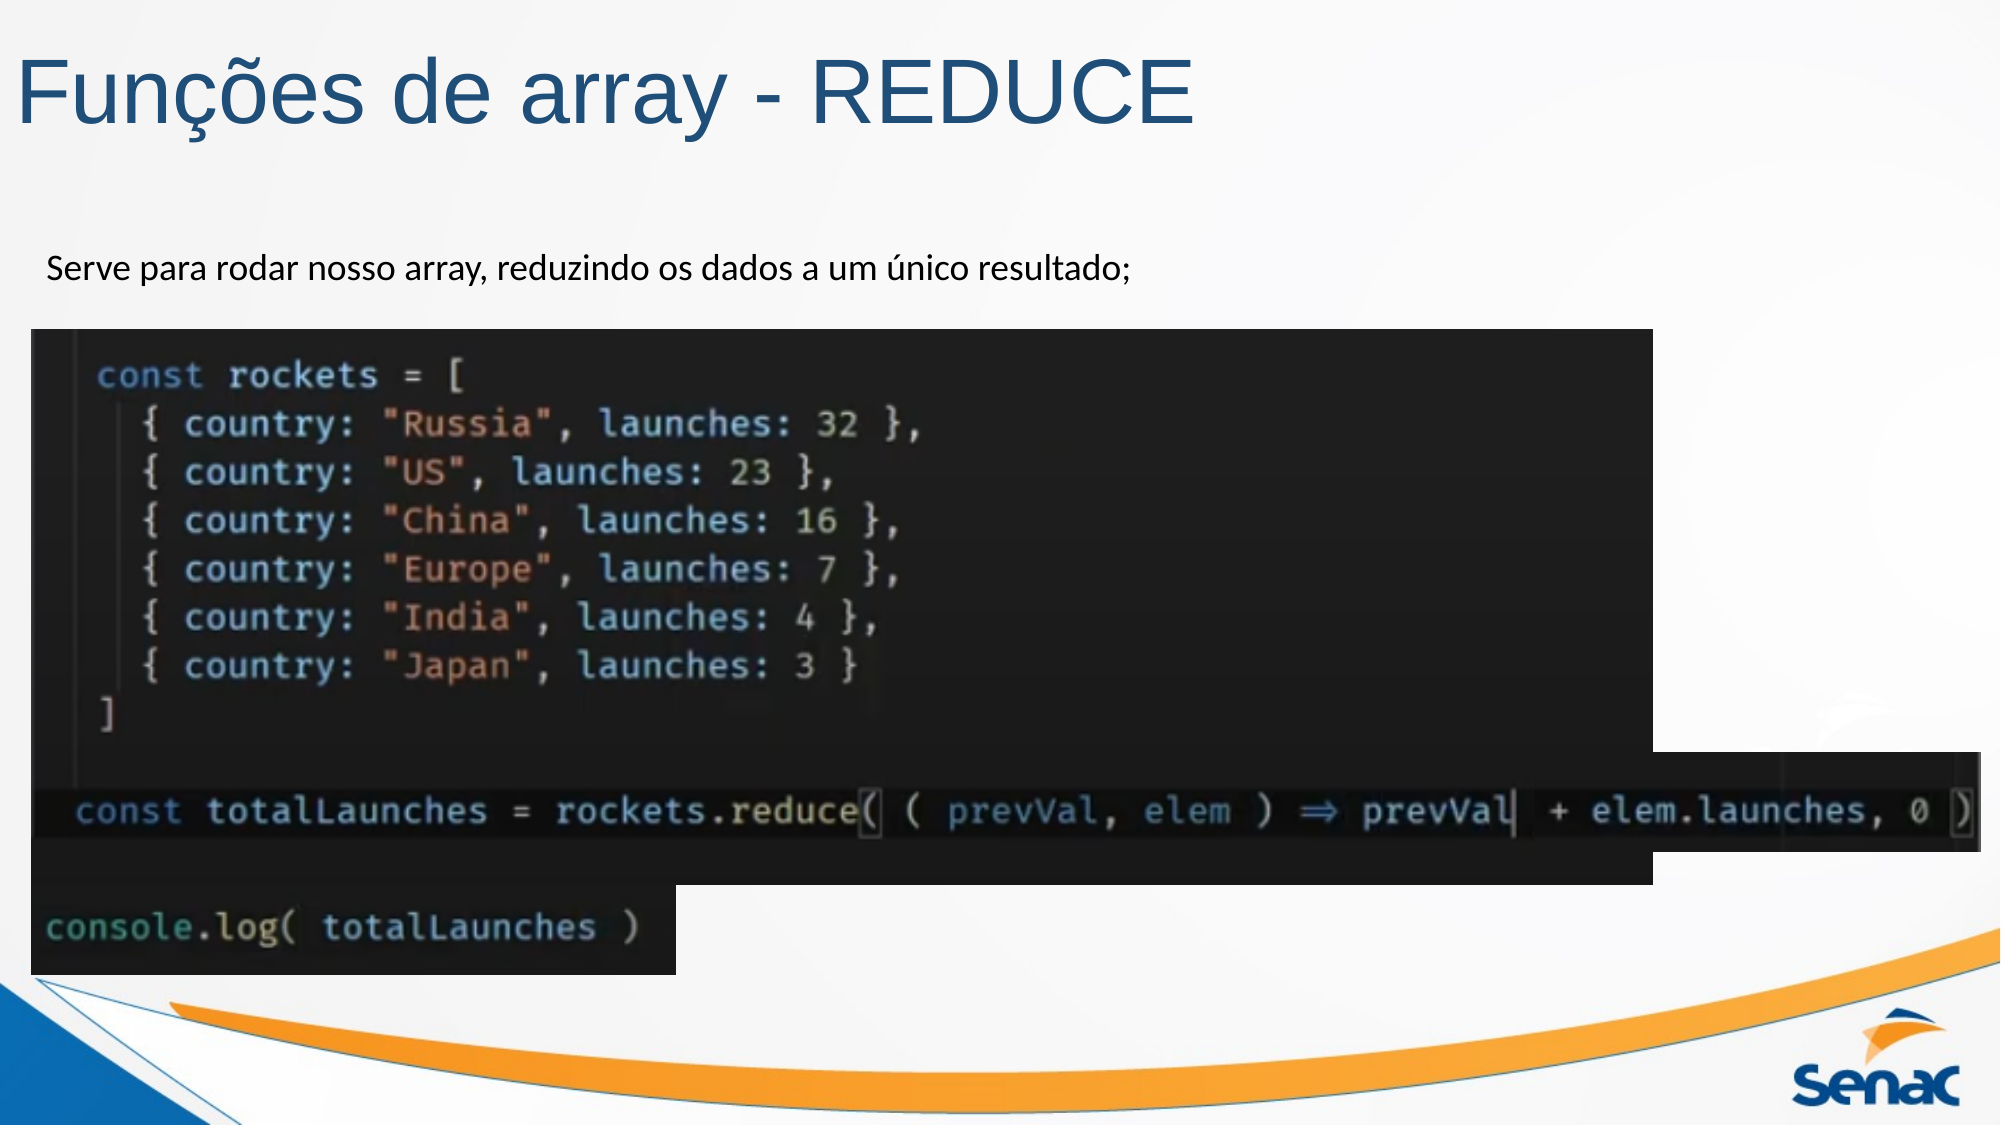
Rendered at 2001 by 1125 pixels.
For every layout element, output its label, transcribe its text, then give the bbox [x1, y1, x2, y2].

title Funções de array - REDUCE [0, 25, 2000, 162]
picture [0, 0, 2001, 1125]
text_box Serve para rodar nosso array, reduzindo os dados a um único resultado; [31, 235, 1703, 296]
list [31, 329, 1653, 885]
